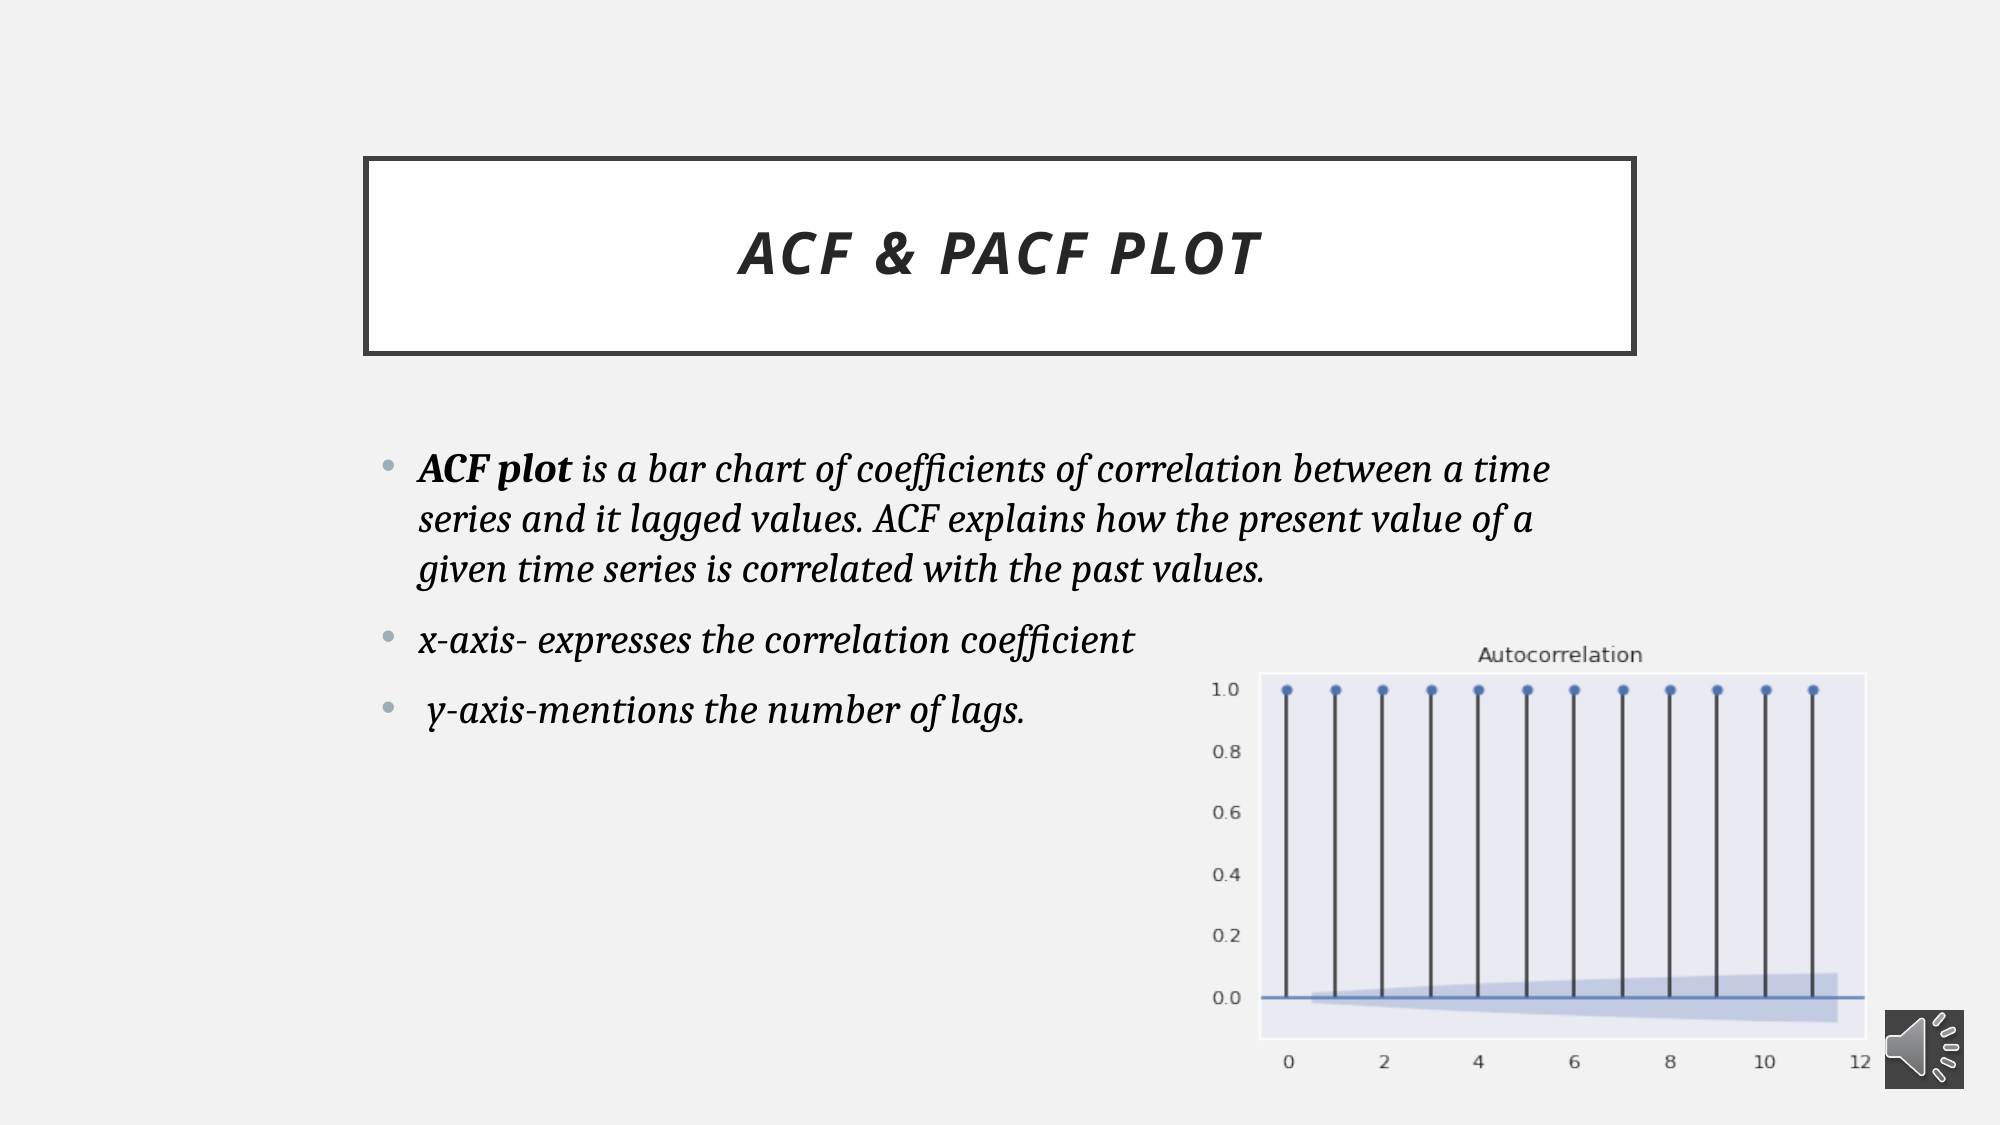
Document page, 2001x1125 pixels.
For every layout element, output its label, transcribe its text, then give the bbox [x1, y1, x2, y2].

picture [1198, 634, 1965, 1090]
list ACF plot is a bar chart of coefficients of correlation between a time series and it lagged values. ACF explains how the present value of a given time series is correlated with the past values. x-axis- expresses the correlation coefficient y-axis-mentions the number of lags. [366, 432, 1634, 942]
title ACF & PACF Plot [363, 156, 1637, 356]
